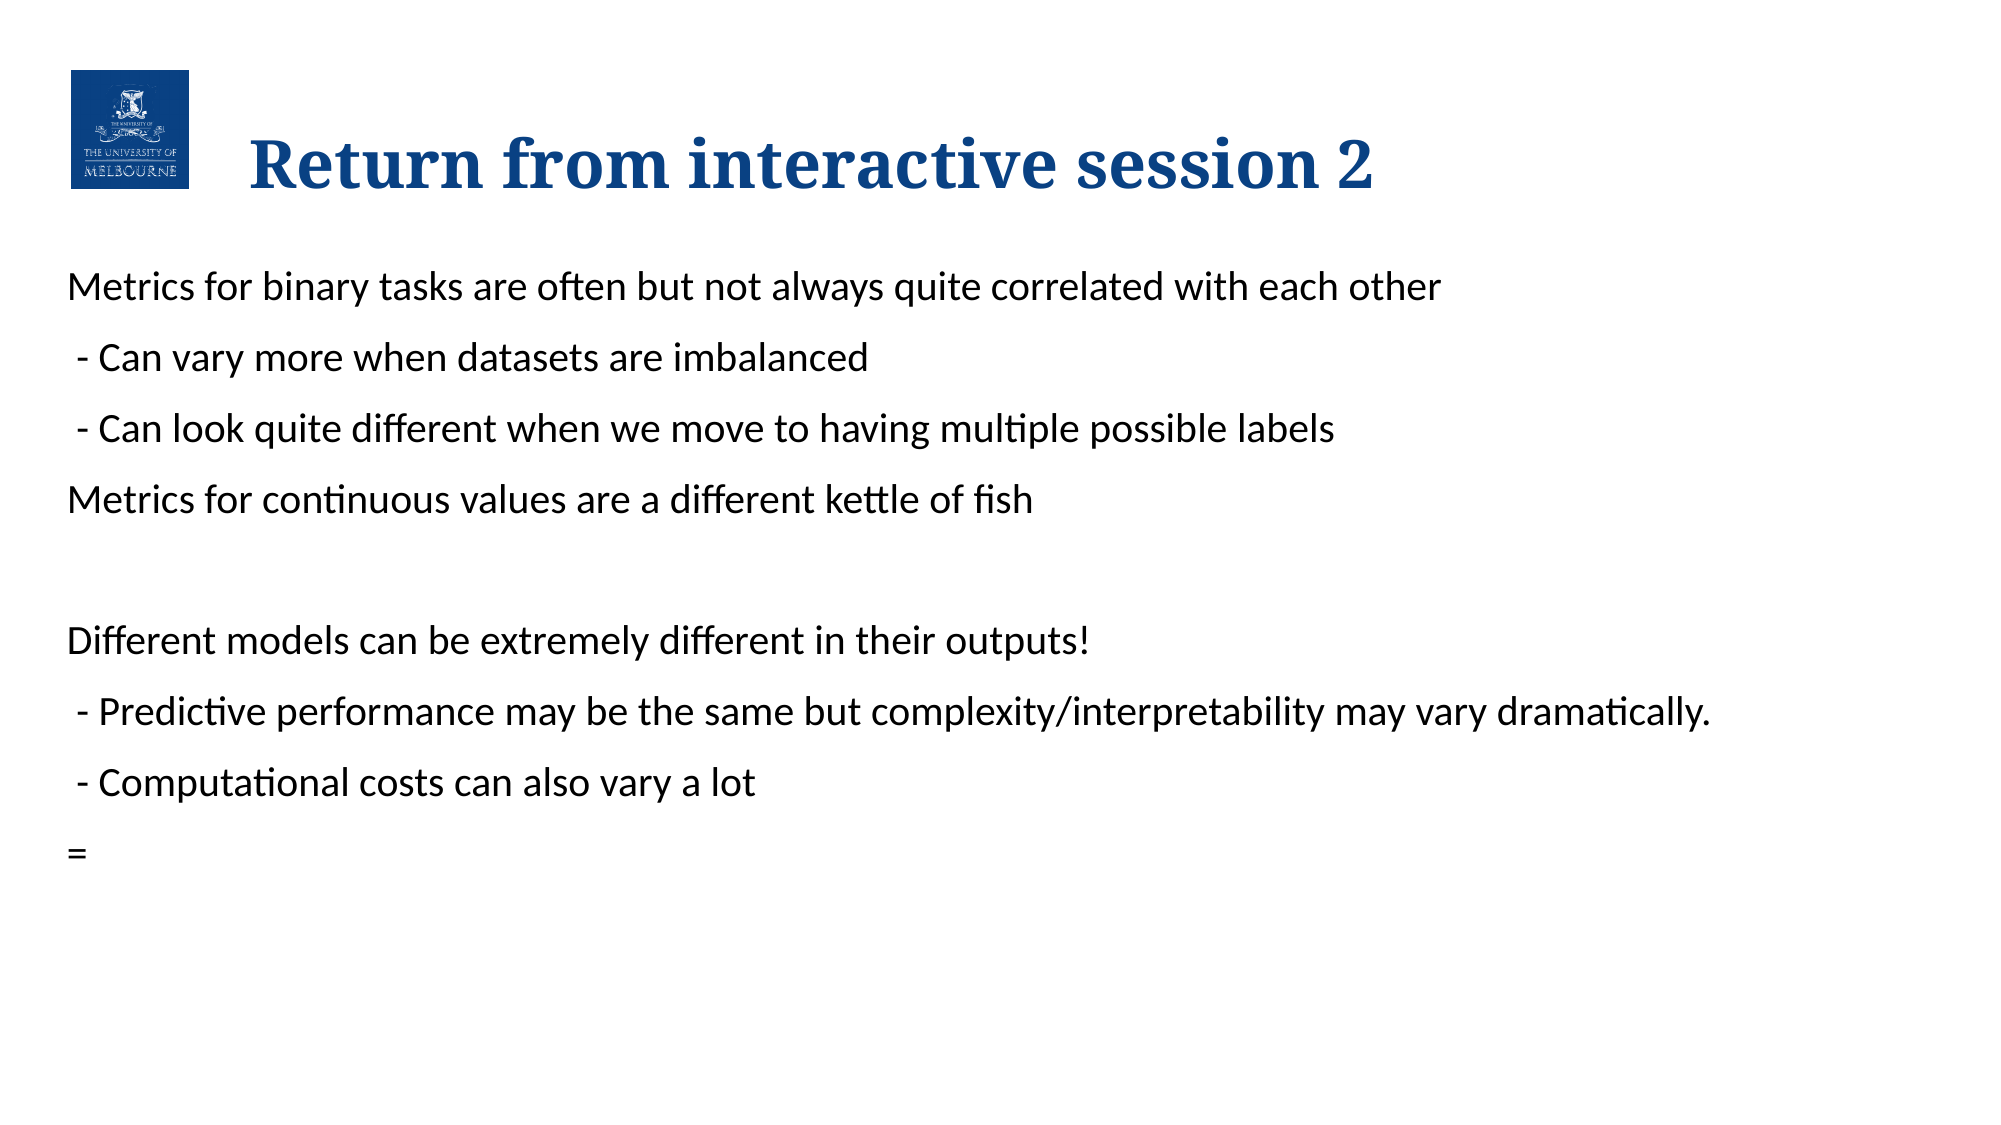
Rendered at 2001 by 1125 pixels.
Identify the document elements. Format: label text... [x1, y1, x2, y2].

text_box [525, 112, 556, 173]
title Return from interactive session 2 [234, 64, 1924, 211]
picture [71, 70, 189, 189]
list Metrics for binary tasks are often but not always quite correlated with each other - Can vary more when datasets are imbalanced - Can look quite different when we move to having multiple possible labels Metrics for continuous values are a different kettle of fish Different models can be extremely different in their outputs! - Predictive performance may be the same but complexity/interpretability may vary dramatically. - Computational costs can also vary a lot = [51, 251, 1924, 970]
